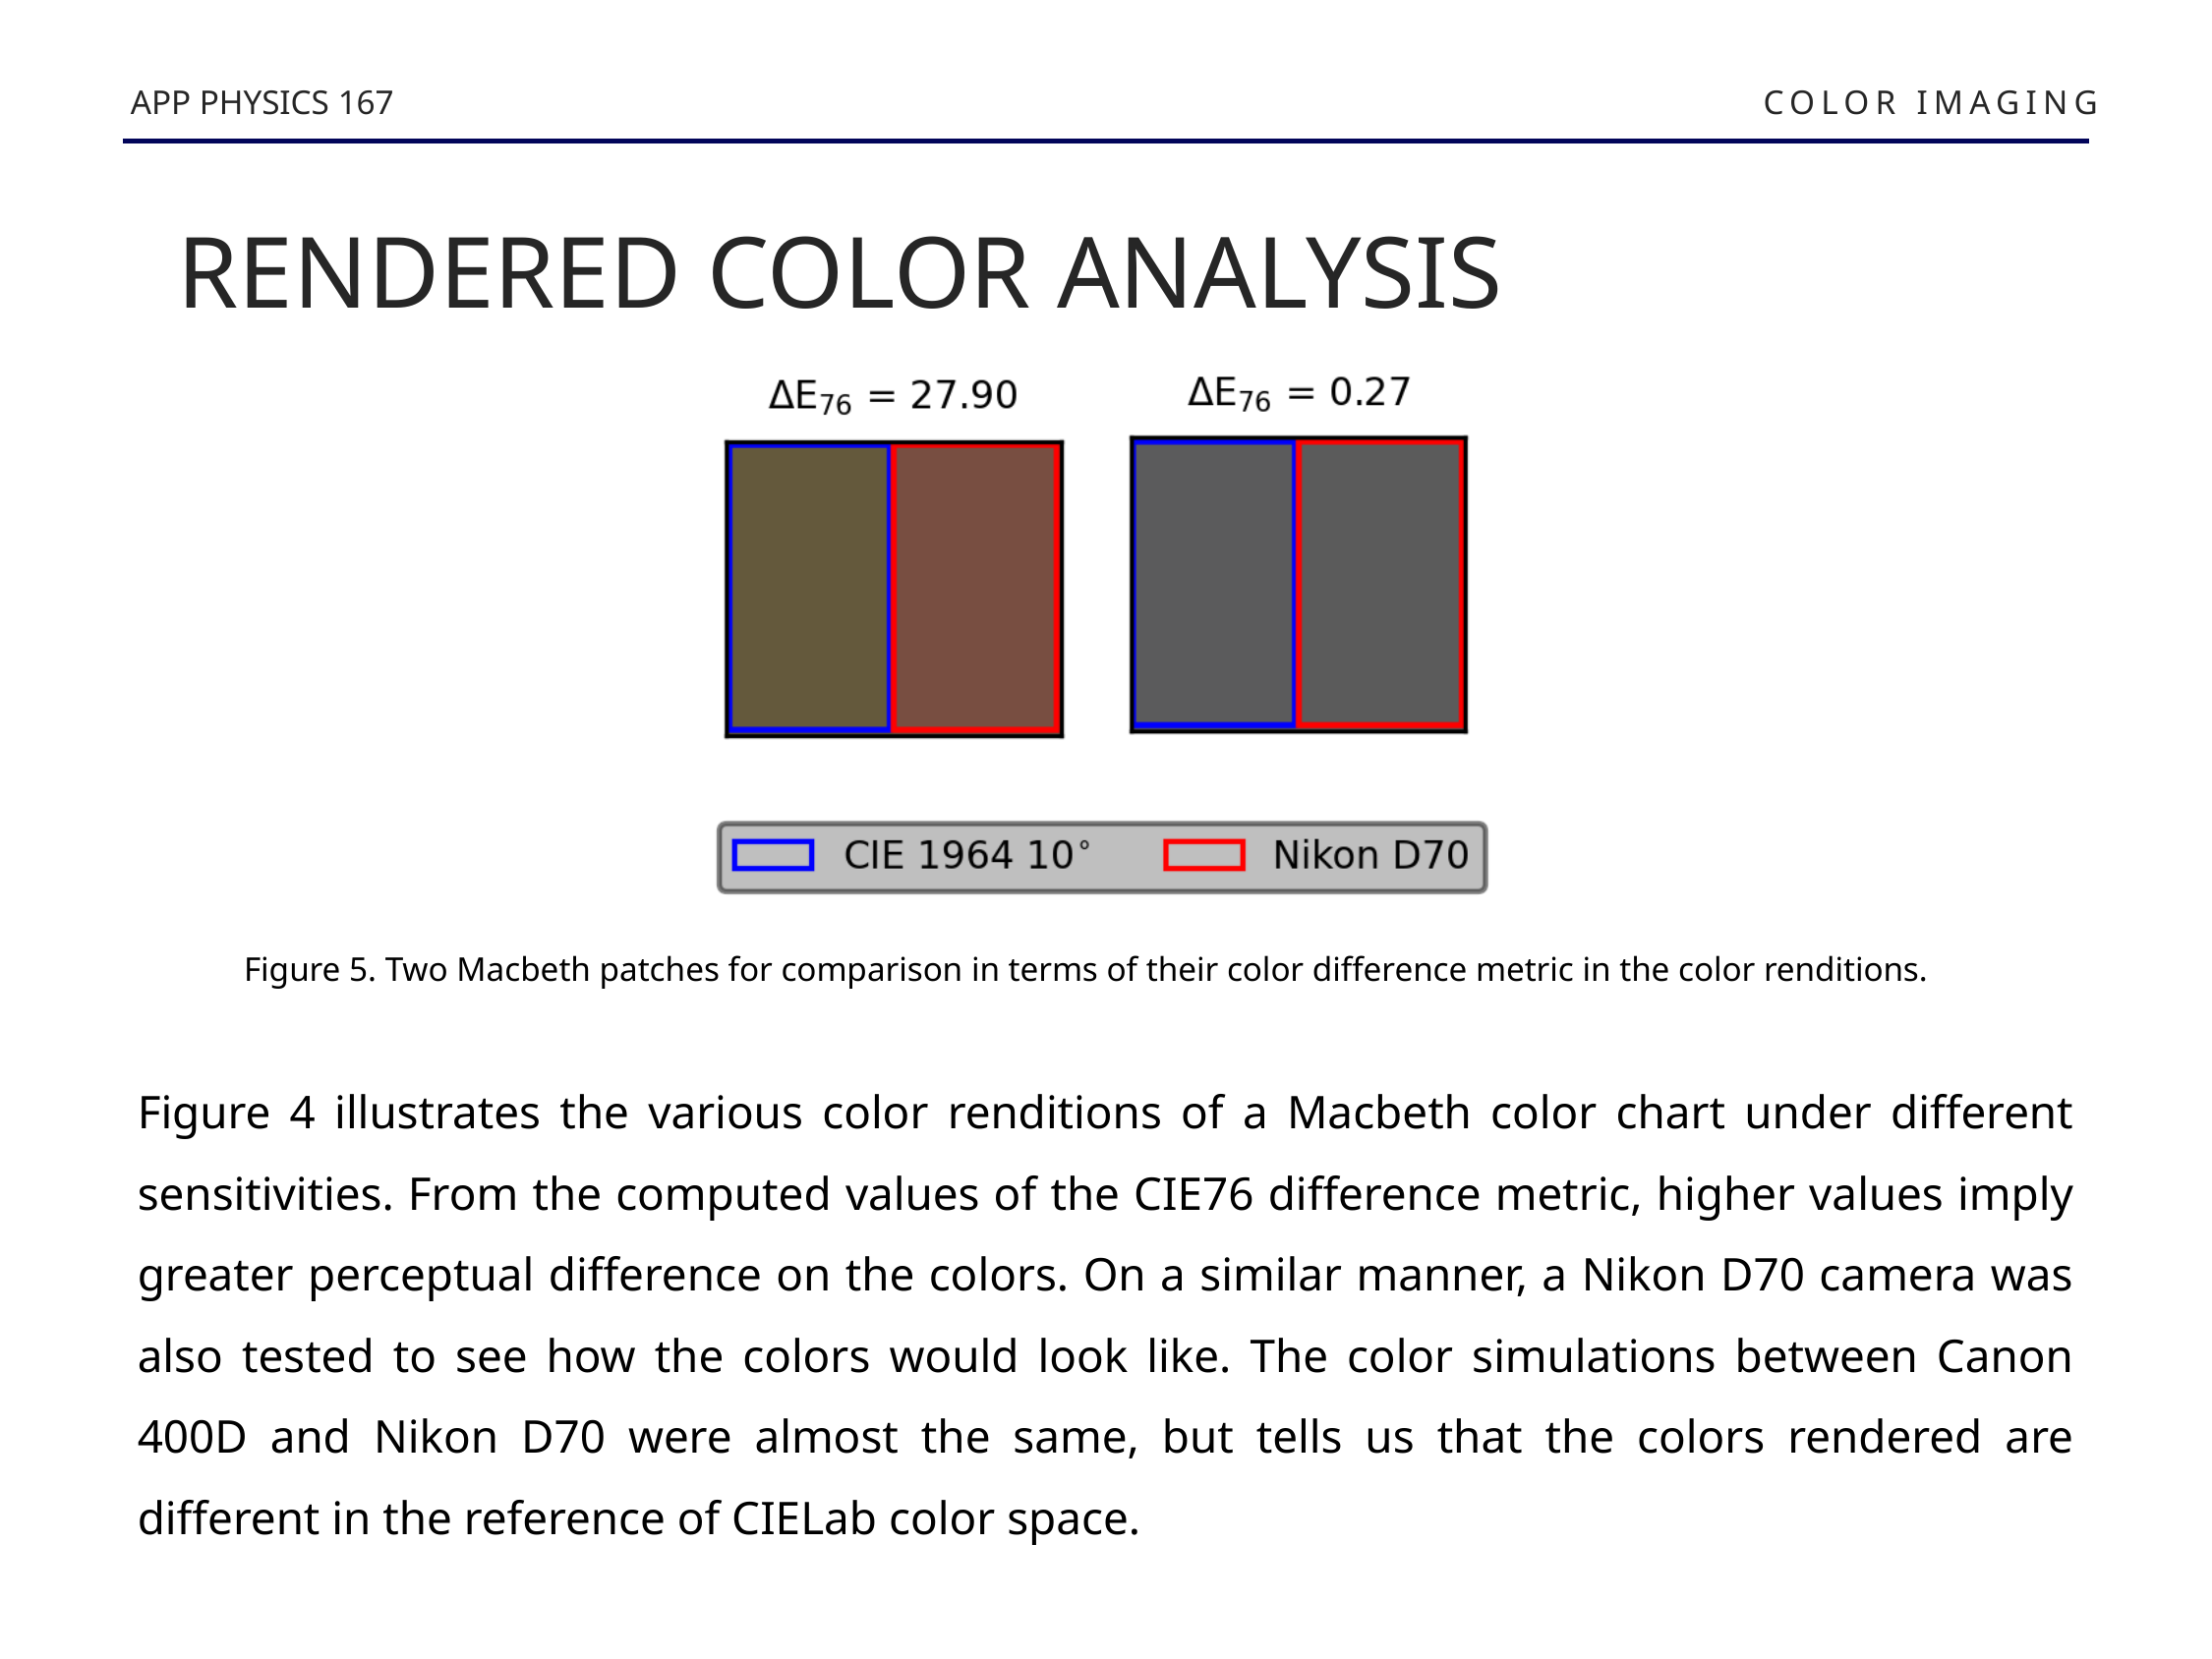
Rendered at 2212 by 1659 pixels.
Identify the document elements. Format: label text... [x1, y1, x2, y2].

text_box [110, 74, 2115, 142]
text_box RENDERED COLOR ANALYSIS [162, 202, 1519, 335]
text_box Figure 5. Two Macbeth patches for comparison in terms of their color difference metric in the color renditions. [196, 921, 1979, 996]
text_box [682, 217, 1530, 923]
